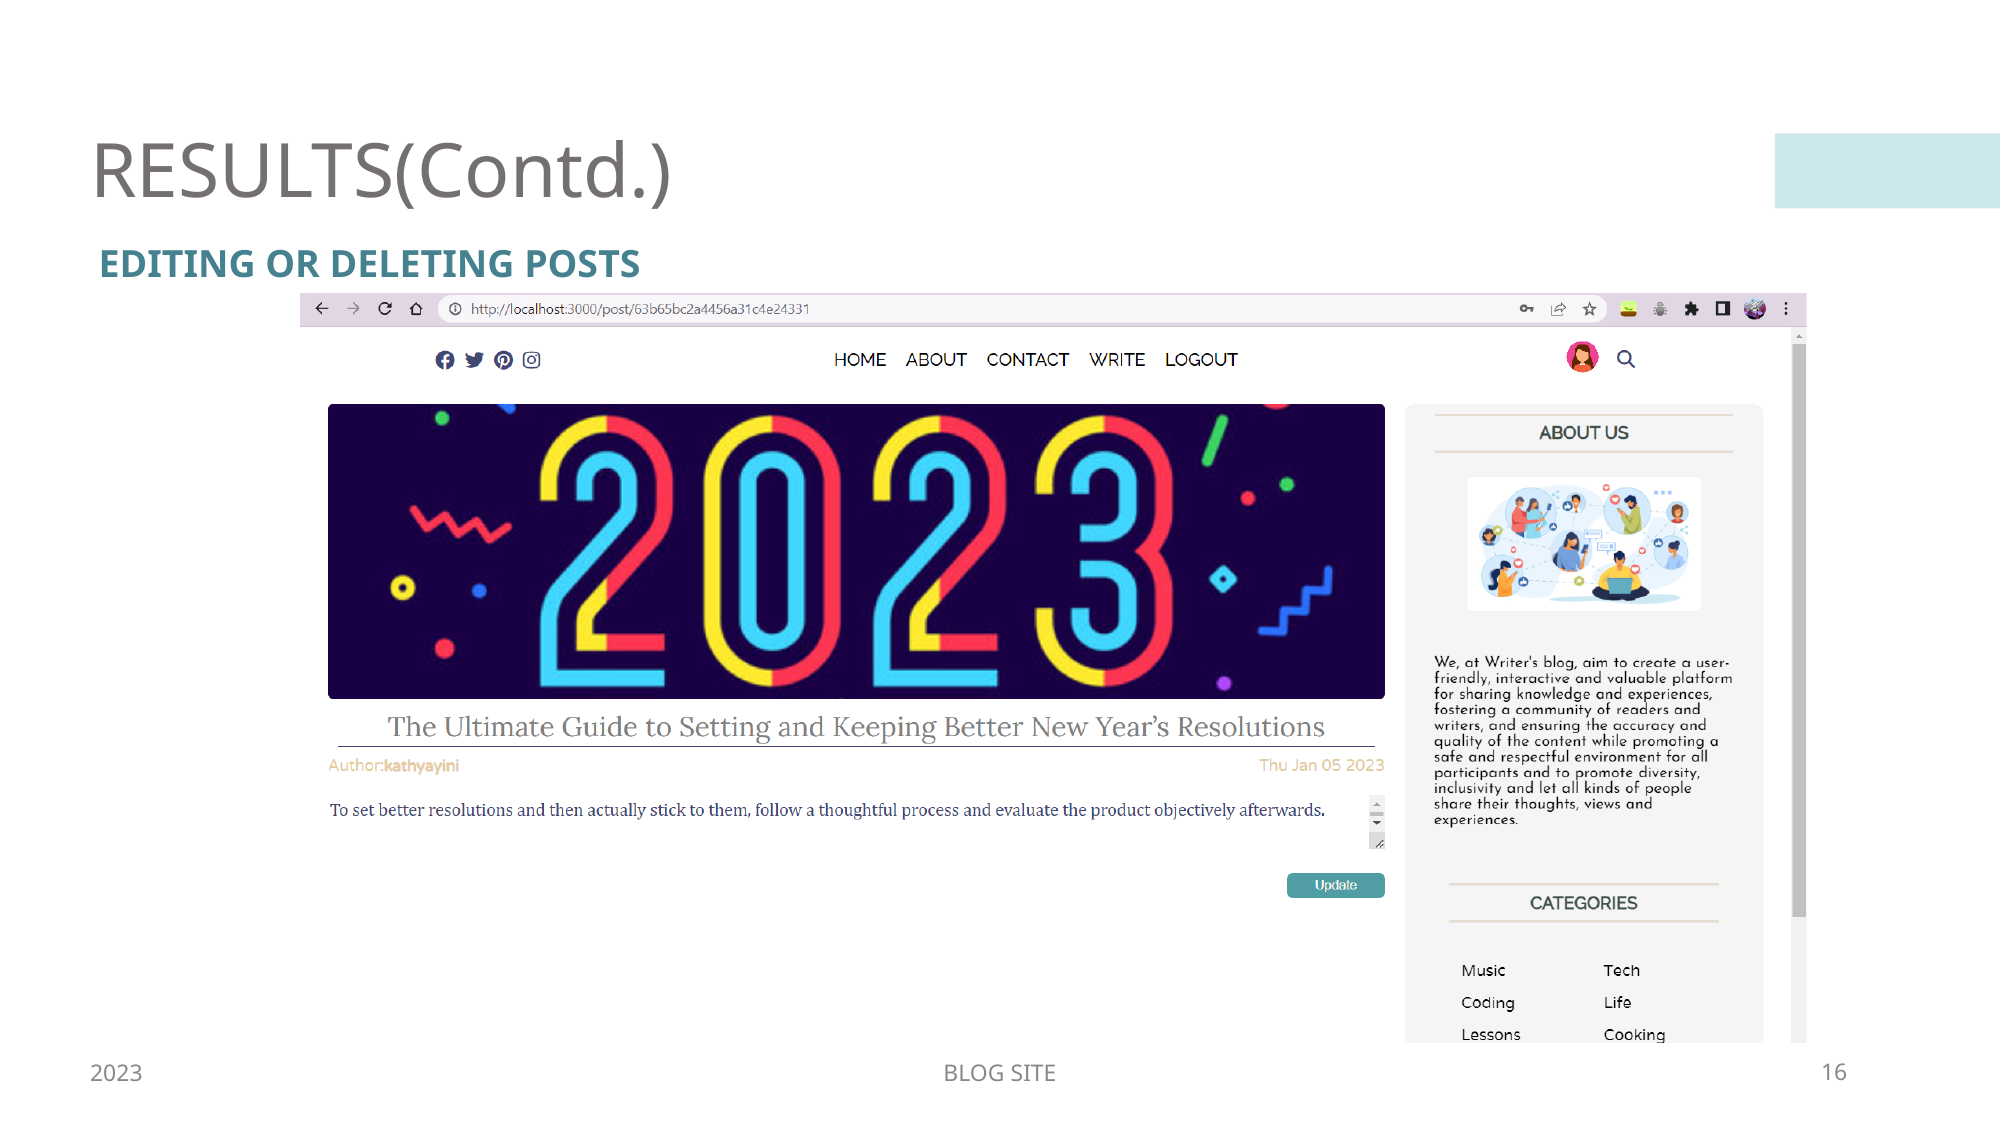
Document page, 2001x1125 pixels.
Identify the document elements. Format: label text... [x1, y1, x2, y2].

title RESULTS(Contd.) [75, 64, 1925, 282]
slide_number 2023 [75, 1042, 525, 1103]
slide_number ‹#› [1412, 1042, 1863, 1103]
footer BLOG SITE [662, 1052, 1338, 1103]
picture [299, 293, 1807, 1043]
text_box EDITING OR DELETING POSTS [83, 232, 695, 293]
